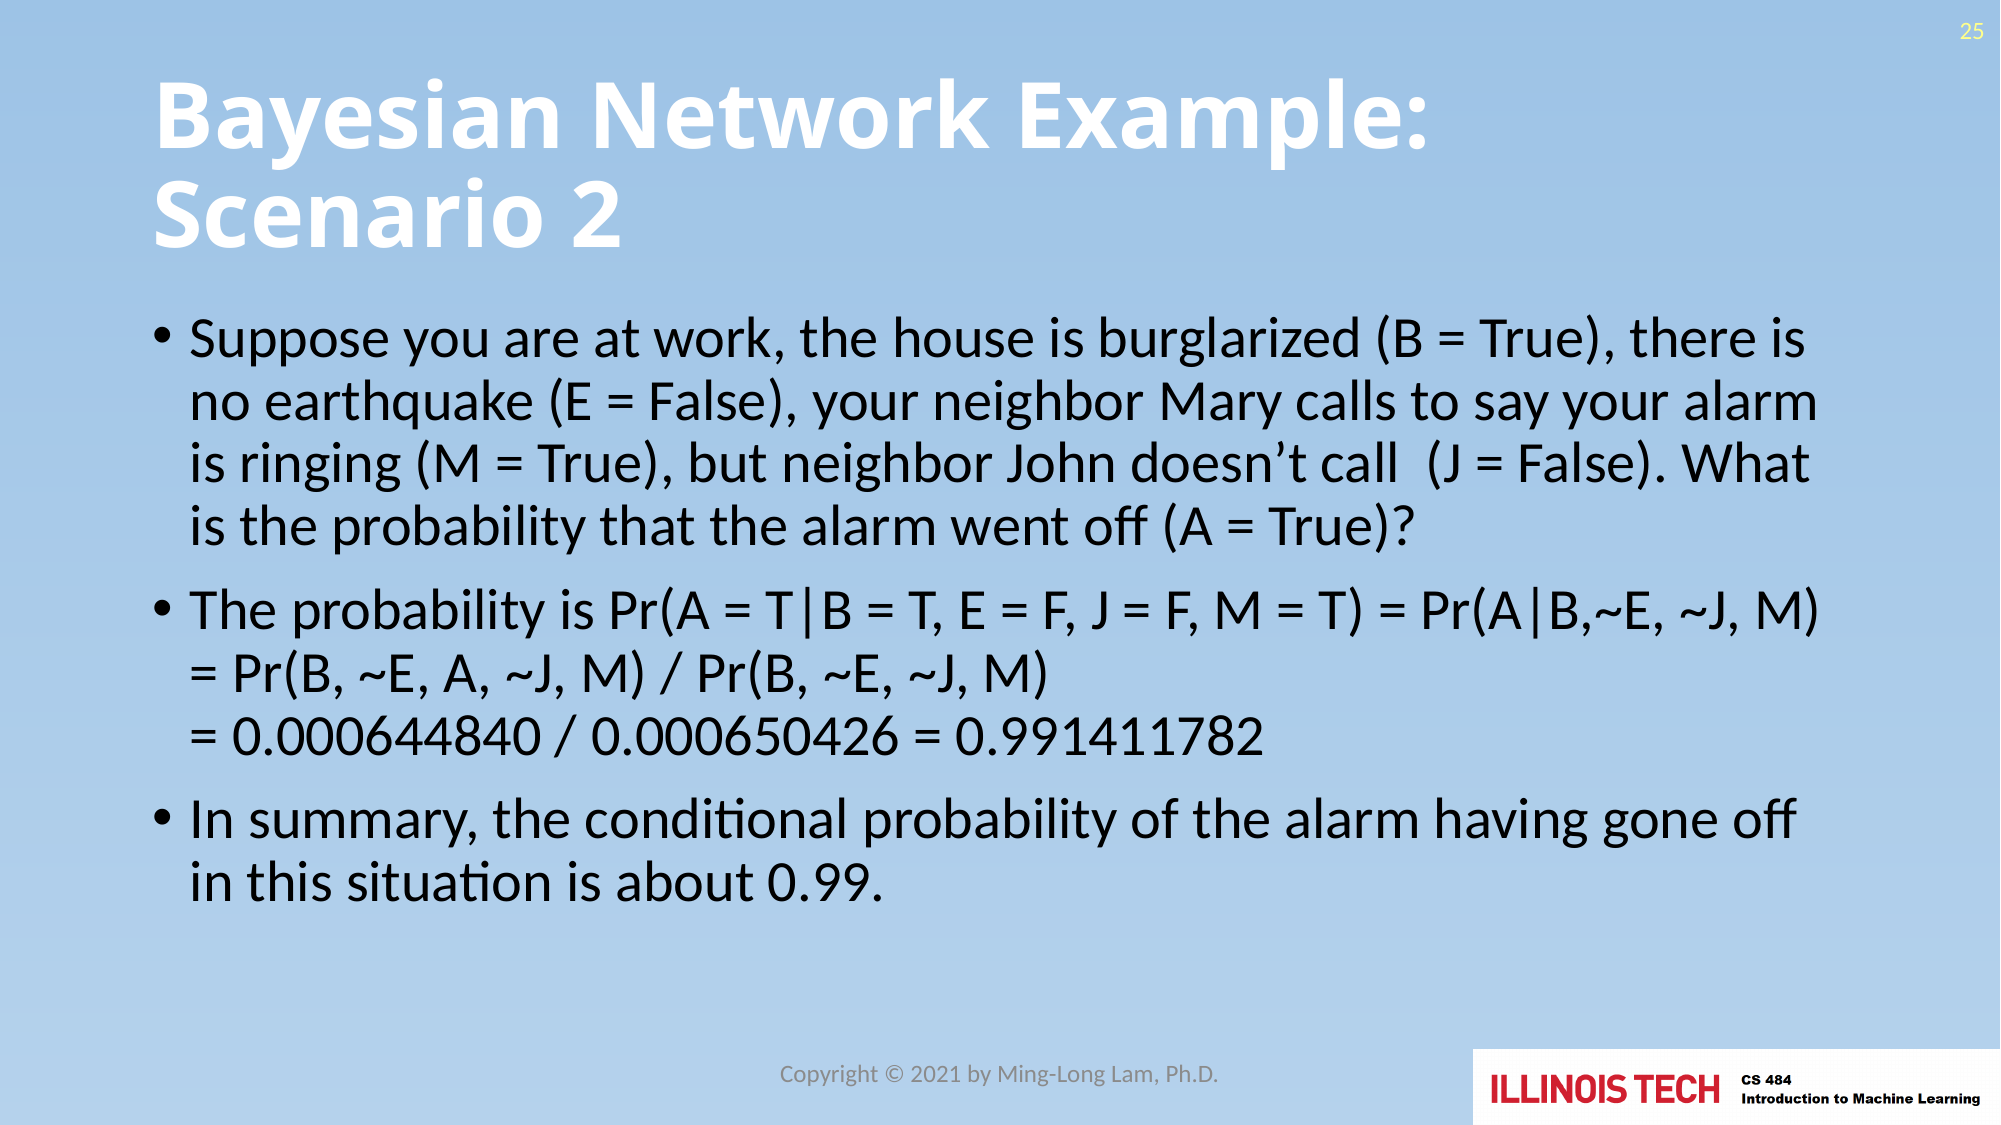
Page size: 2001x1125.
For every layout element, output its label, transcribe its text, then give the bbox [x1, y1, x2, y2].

title Bayesian Network Example: Scenario 2 [137, 59, 1863, 278]
list Suppose you are at work, the house is burglarized (B = True), there is no earthquake (E = False), your neighbor Mary calls to say your alarm is ringing (M = True), but neighbor John doesn’t call (J = False). What is the probability that the alarm went off (A = True)? The probability is Pr(A = T|B = T, E = F, J = F, M = T) = Pr(A|B,~E, ~J, M) = Pr(B, ~E, A, ~J, M) / Pr(B, ~E, ~J, M) = 0.000644840 / 0.000650426 = 0.991411782 In summary, the conditional probability of the alarm having gone off in this situation is about 0.99. [137, 299, 1863, 1014]
slide_number 25 [1550, 0, 2000, 60]
picture [1473, 1049, 2000, 1125]
footer Copyright © 2021 by Ming-Long Lam, Ph.D. [662, 1042, 1338, 1103]
